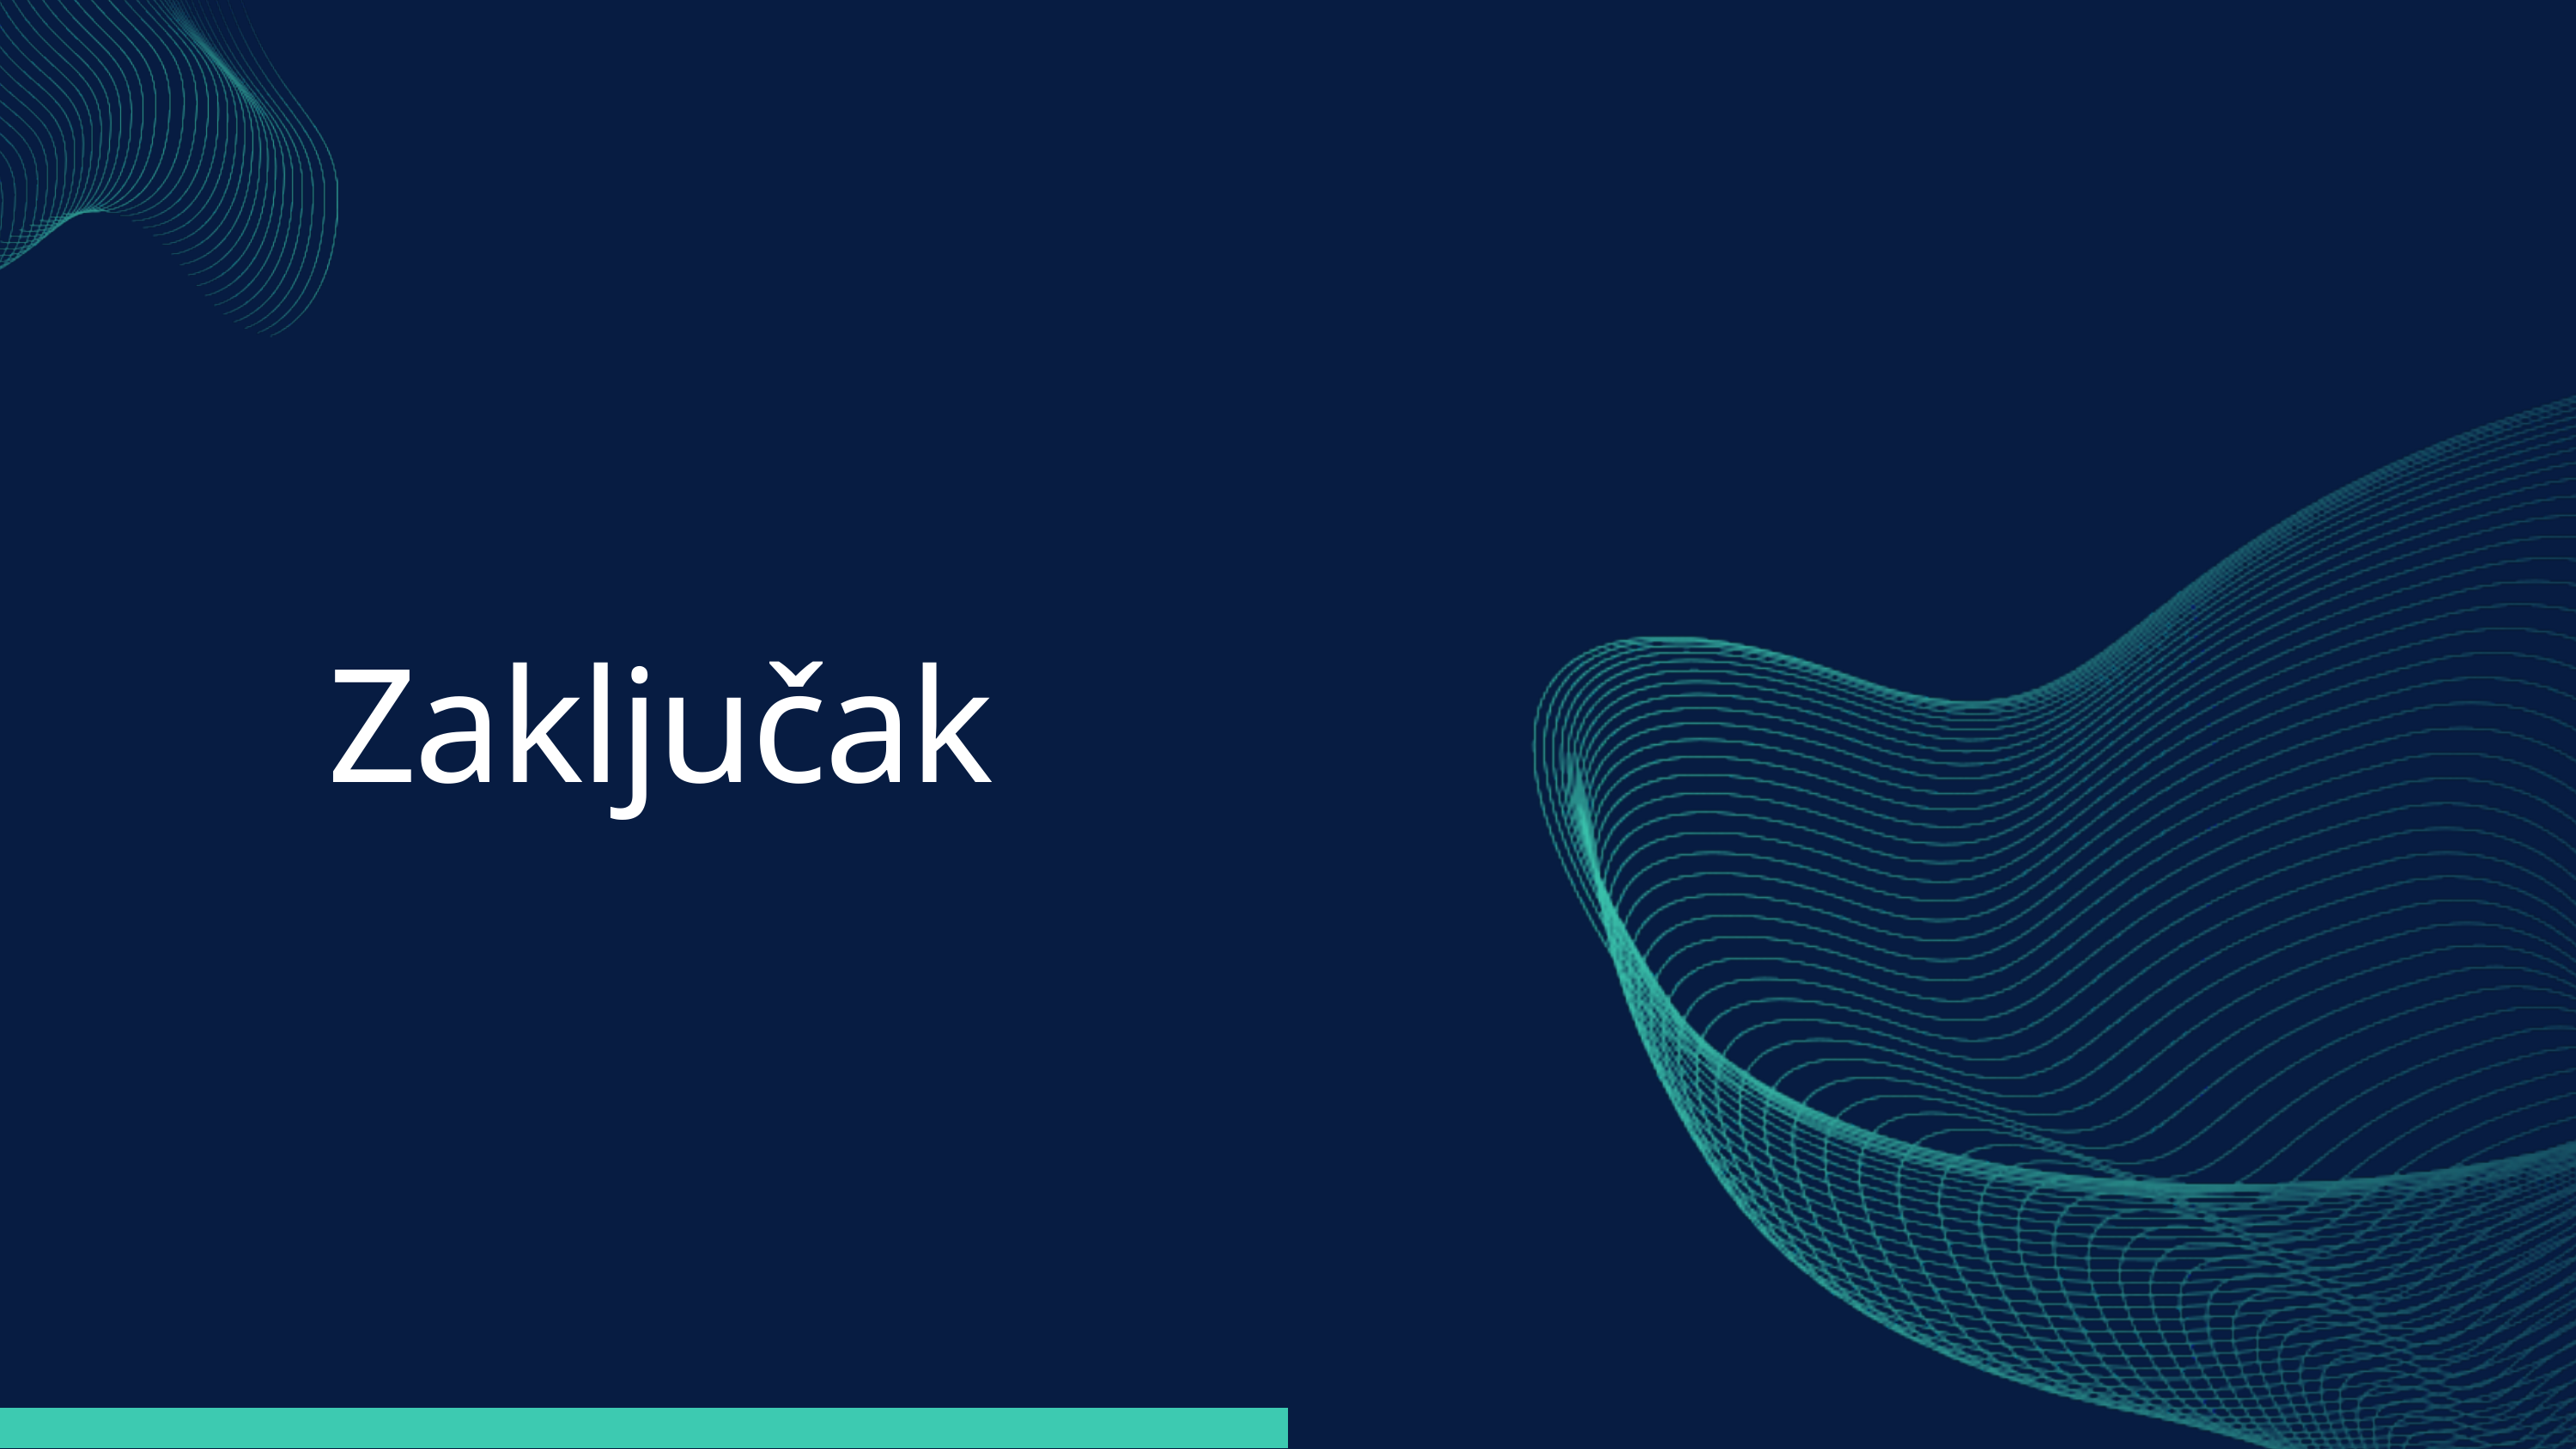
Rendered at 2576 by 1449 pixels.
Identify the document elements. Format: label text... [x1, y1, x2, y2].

text_box Zaključak [327, 593, 1288, 815]
text_box [0, 0, 338, 338]
text_box [1528, 368, 2576, 1449]
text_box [0, 1407, 1289, 1449]
